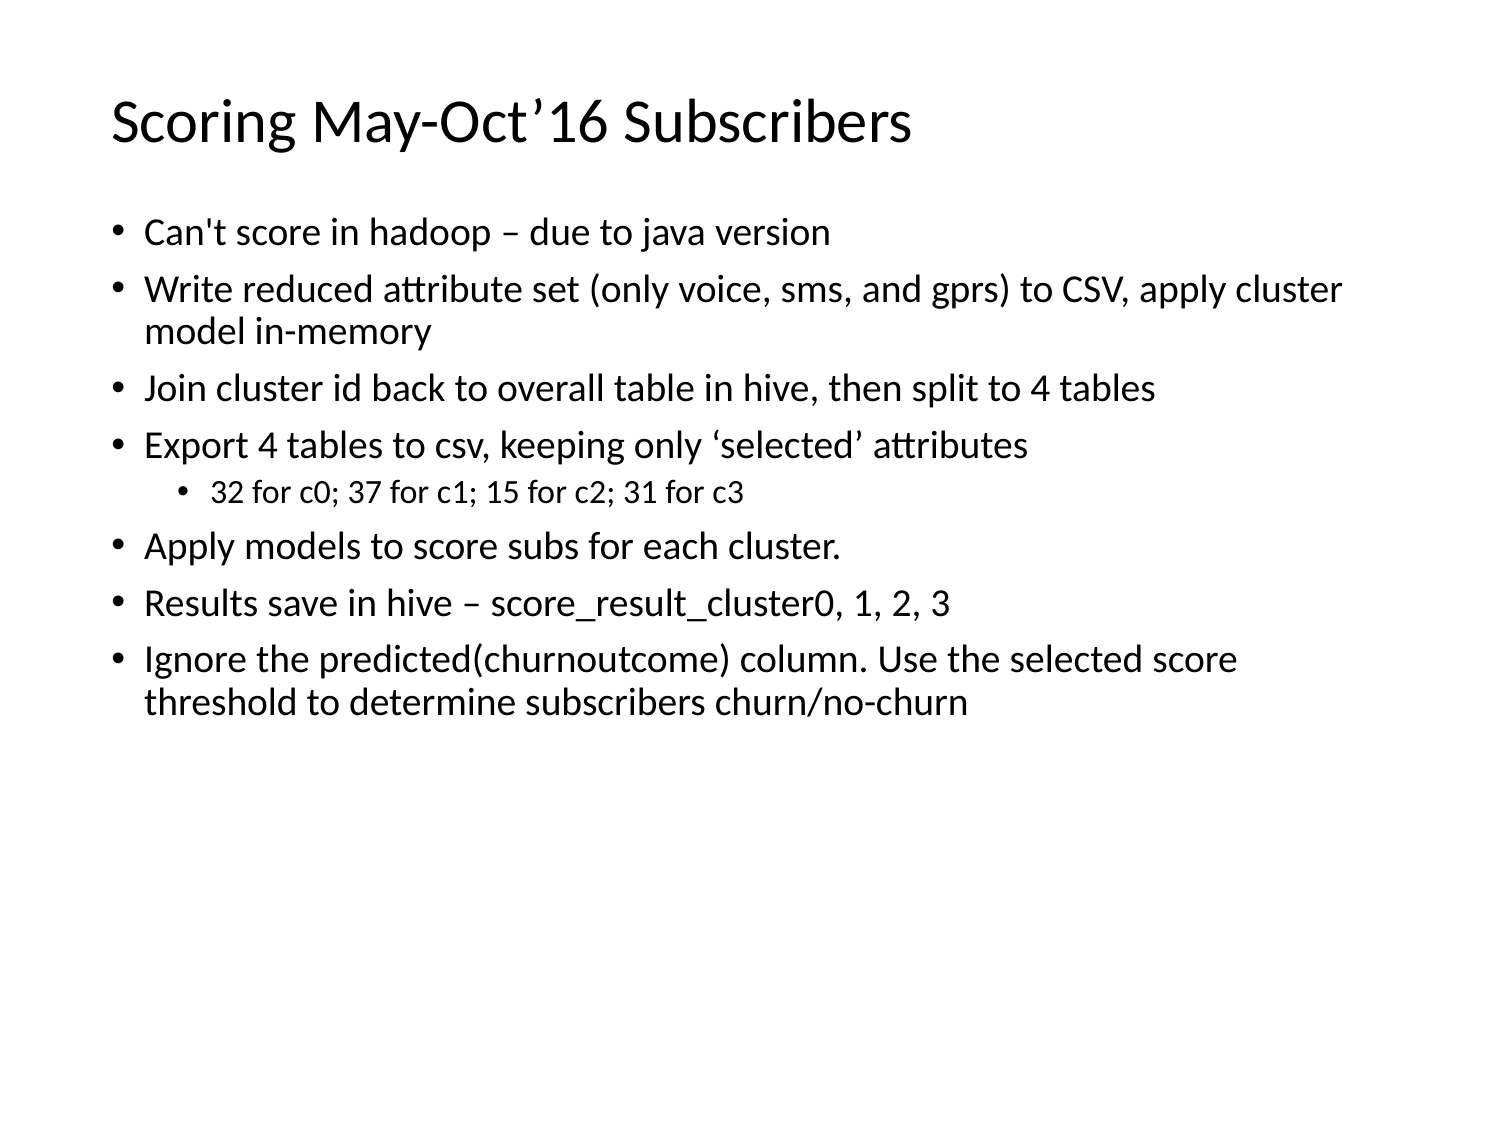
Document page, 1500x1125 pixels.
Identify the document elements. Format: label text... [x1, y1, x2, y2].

list Can't score in hadoop – due to java version Write reduced attribute set (only voice, sms, and gprs) to CSV, apply cluster model in-memory Join cluster id back to overall table in hive, then split to 4 tables Export 4 tables to csv, keeping only ‘selected’ attributes 32 for c0; 37 for c1; 15 for c2; 31 for c3 Apply models to score subs for each cluster. Results save in hive – score_result_cluster0, 1, 2, 3 Ignore the predicted(churnoutcome) column. Use the selected score threshold to determine subscribers churn/no-churn [96, 203, 1390, 739]
title Scoring May-Oct’16 Subscribers [96, 40, 1390, 203]
